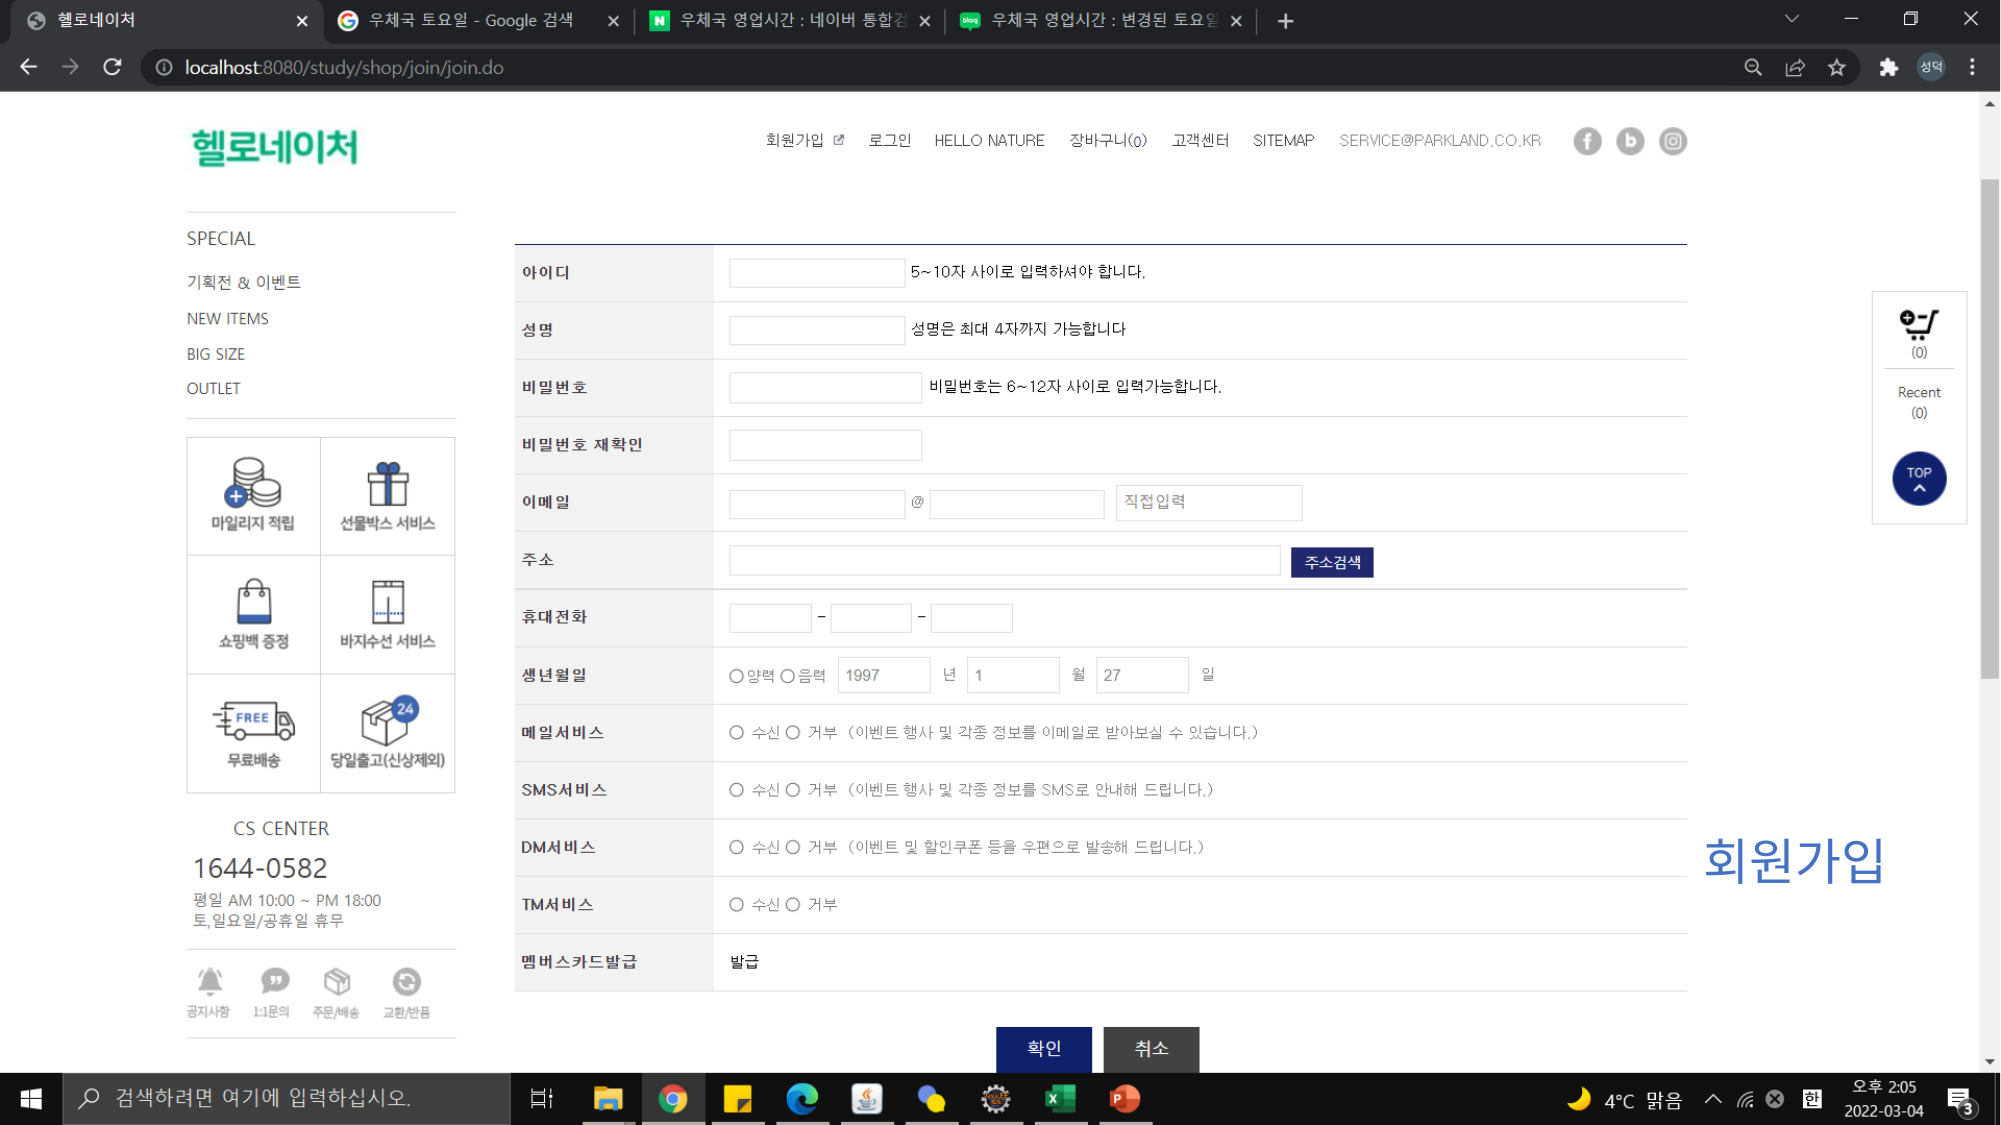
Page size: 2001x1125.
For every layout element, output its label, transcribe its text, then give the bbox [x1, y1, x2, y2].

text_box 회원가입 [1592, 795, 2000, 933]
picture [0, 0, 2001, 1125]
